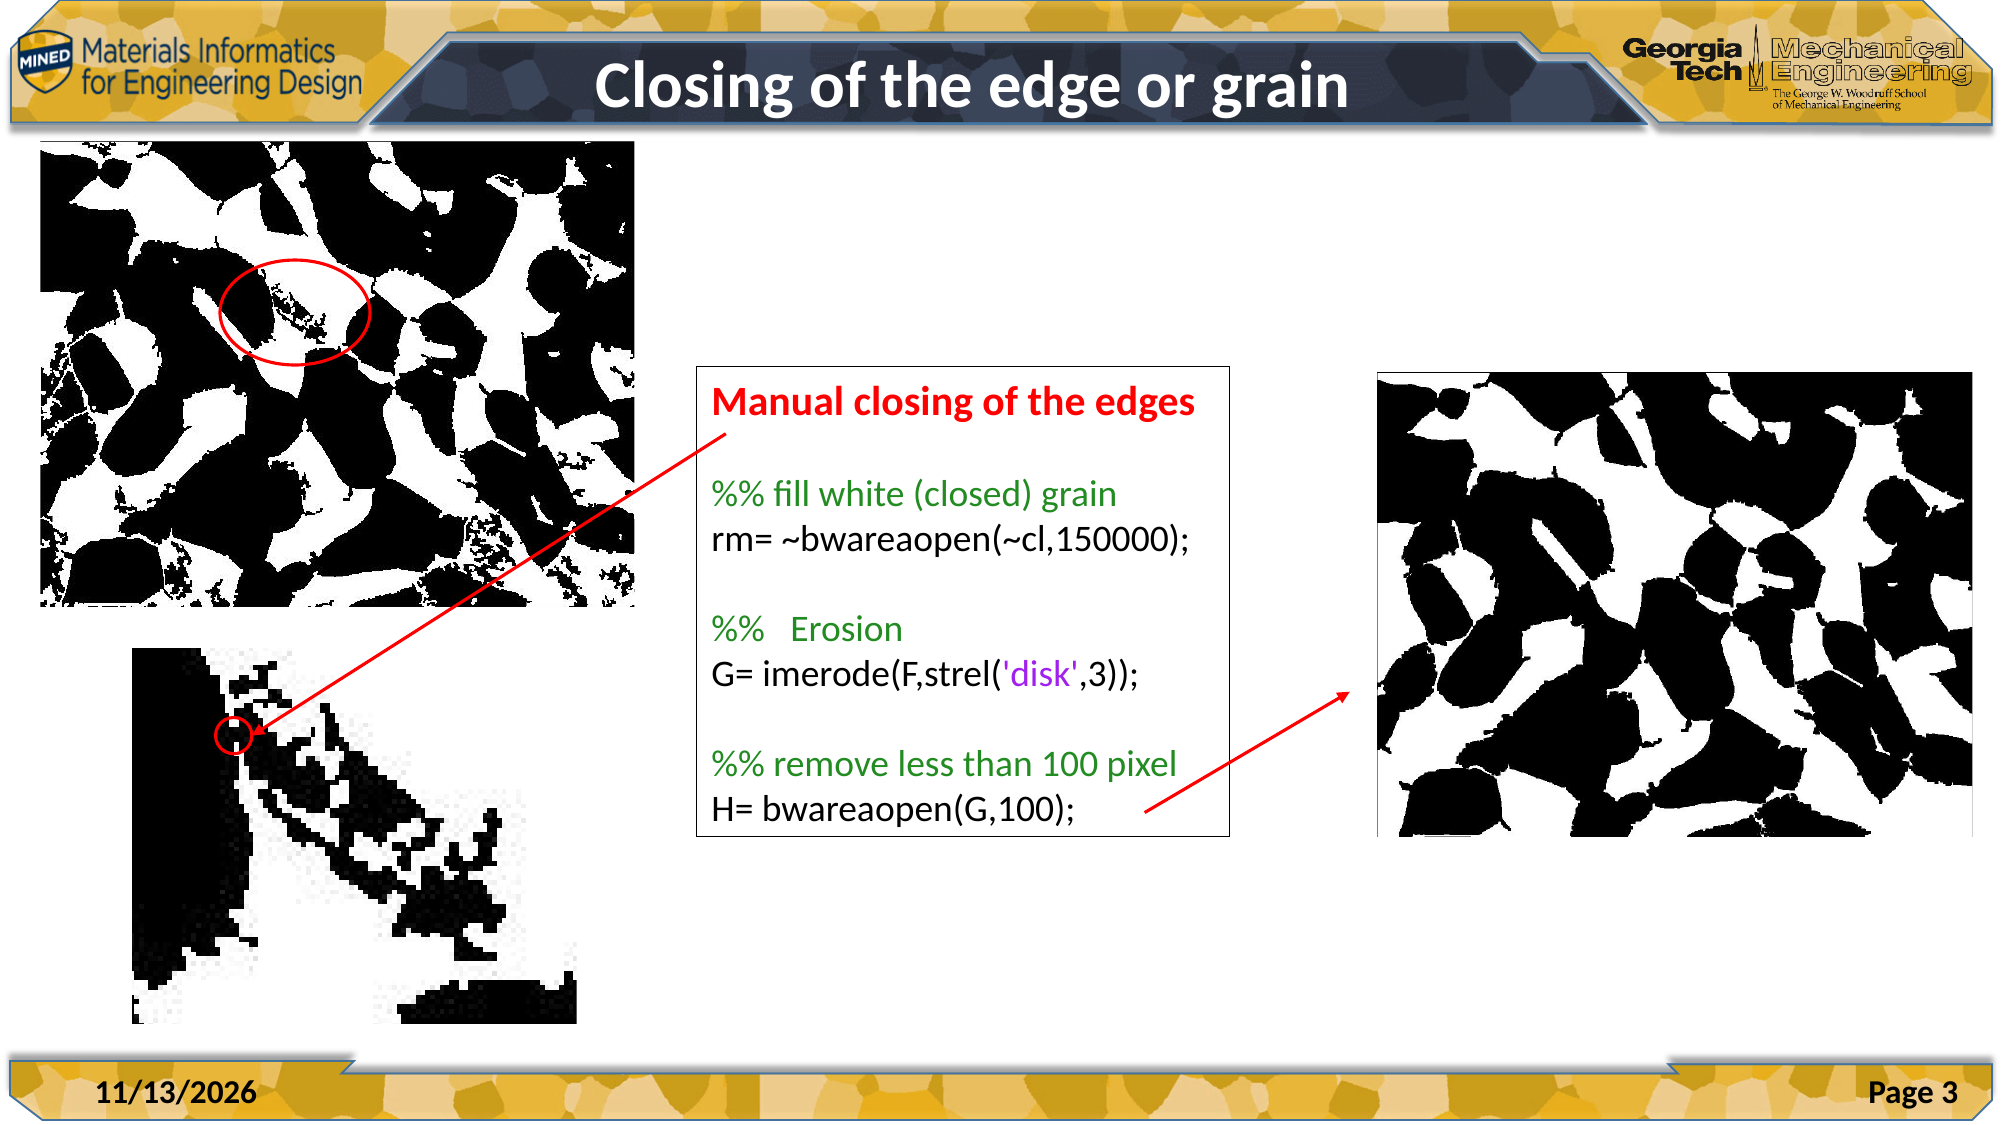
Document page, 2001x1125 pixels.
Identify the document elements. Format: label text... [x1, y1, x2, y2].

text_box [40, 141, 635, 607]
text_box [251, 433, 726, 736]
picture [0, 0, 2001, 1125]
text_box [132, 648, 577, 1024]
slide_number Page 3 [1523, 1060, 1974, 1120]
text_box Manual closing of the edges %% fill white (closed) grain rm= ~bwareaopen(~cl,150000); %% Erosion G= imerode(F,strel('disk',3)); %% remove less than 100 pixel H= bwareaopen(G,100); [696, 366, 1230, 837]
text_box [1144, 691, 1350, 813]
footer Closing of the edge or grain [439, 50, 1524, 111]
